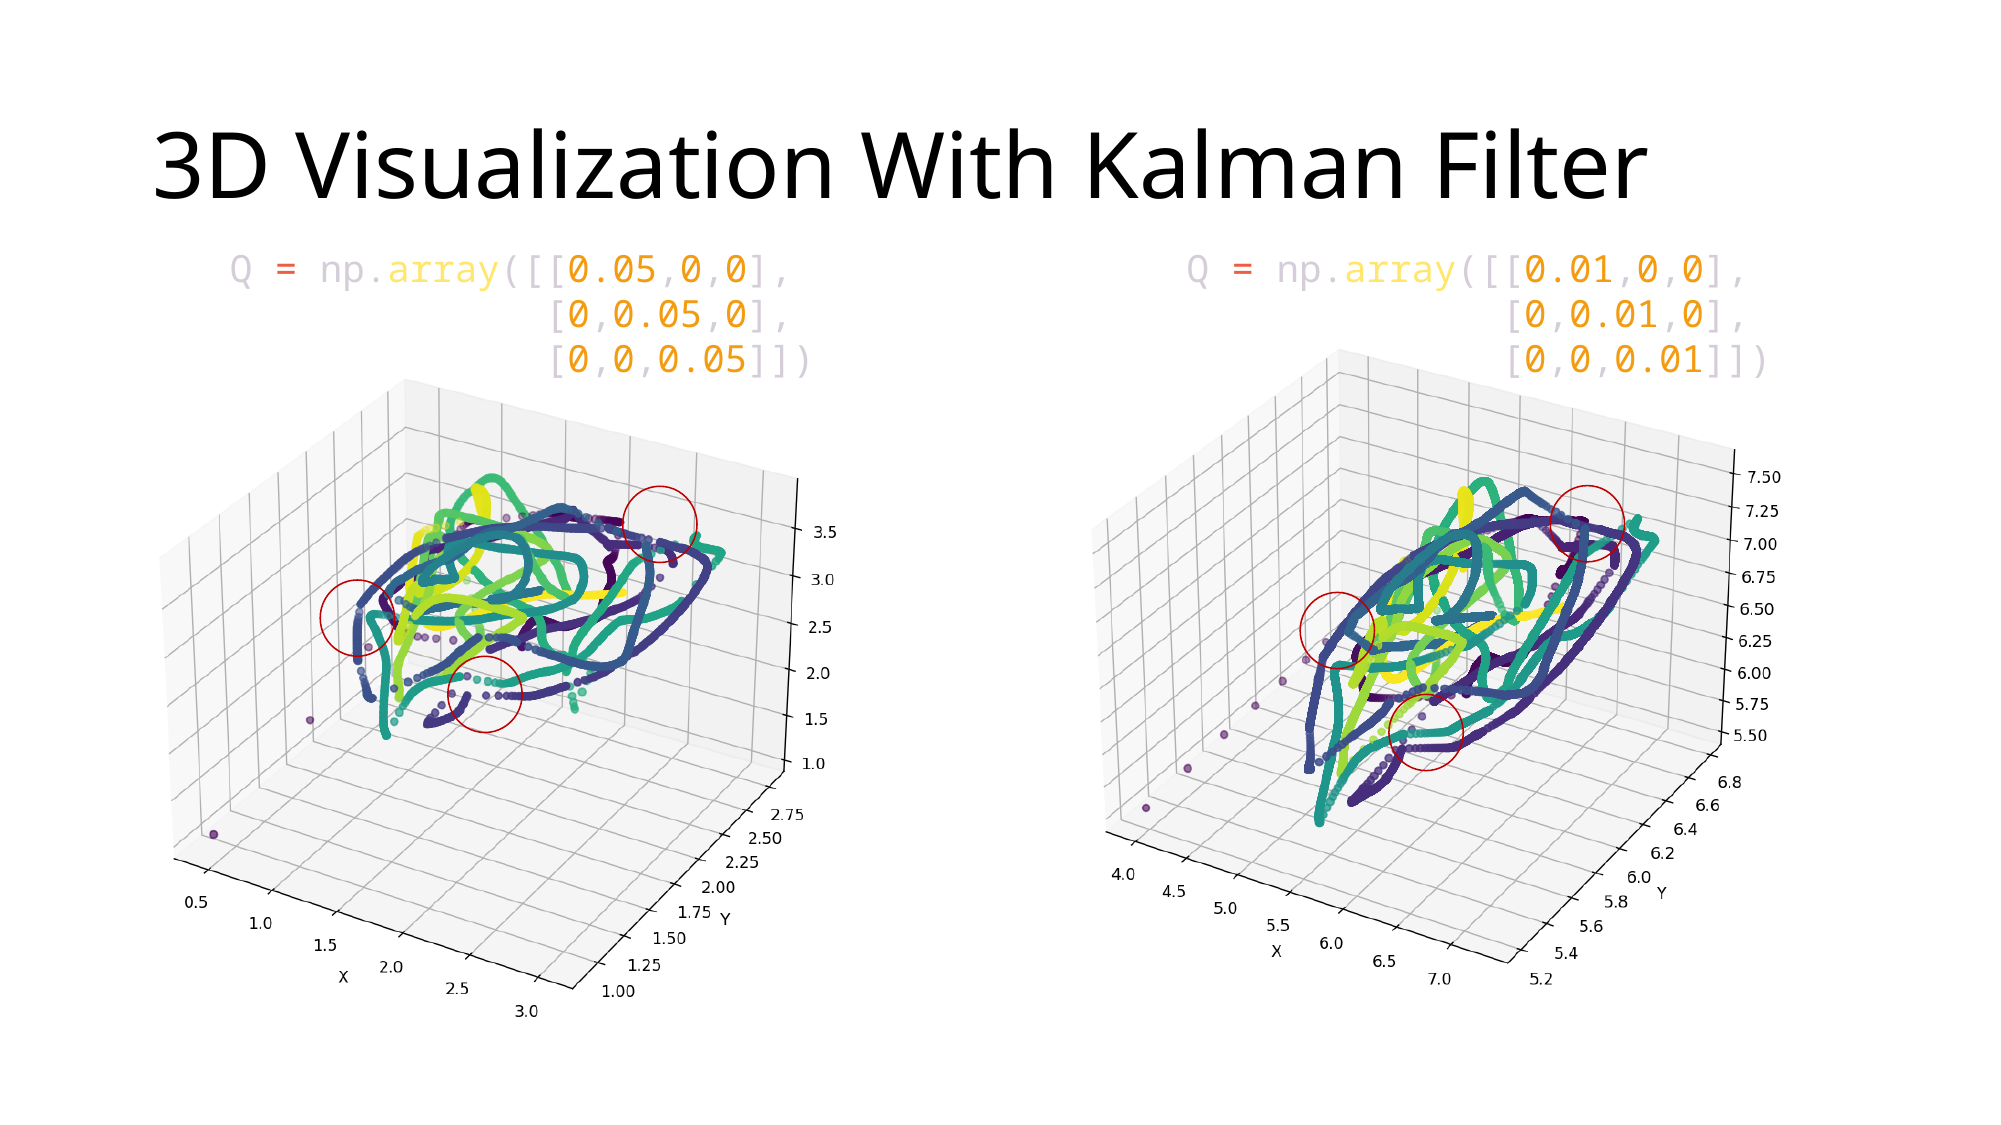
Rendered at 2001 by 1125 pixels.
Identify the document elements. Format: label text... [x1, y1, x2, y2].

text_box Q = np.array([[0.01,0,0], [0,0.01,0], [0,0,0.01]]) [1215, 237, 1817, 319]
picture [999, 319, 1853, 1018]
title 3D Visualization With Kalman Filter [137, 59, 1863, 278]
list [97, 319, 873, 1034]
text_box Q = np.array([[0.05,0,0], [0,0.05,0], [0,0,0.05]]) [215, 237, 1215, 388]
